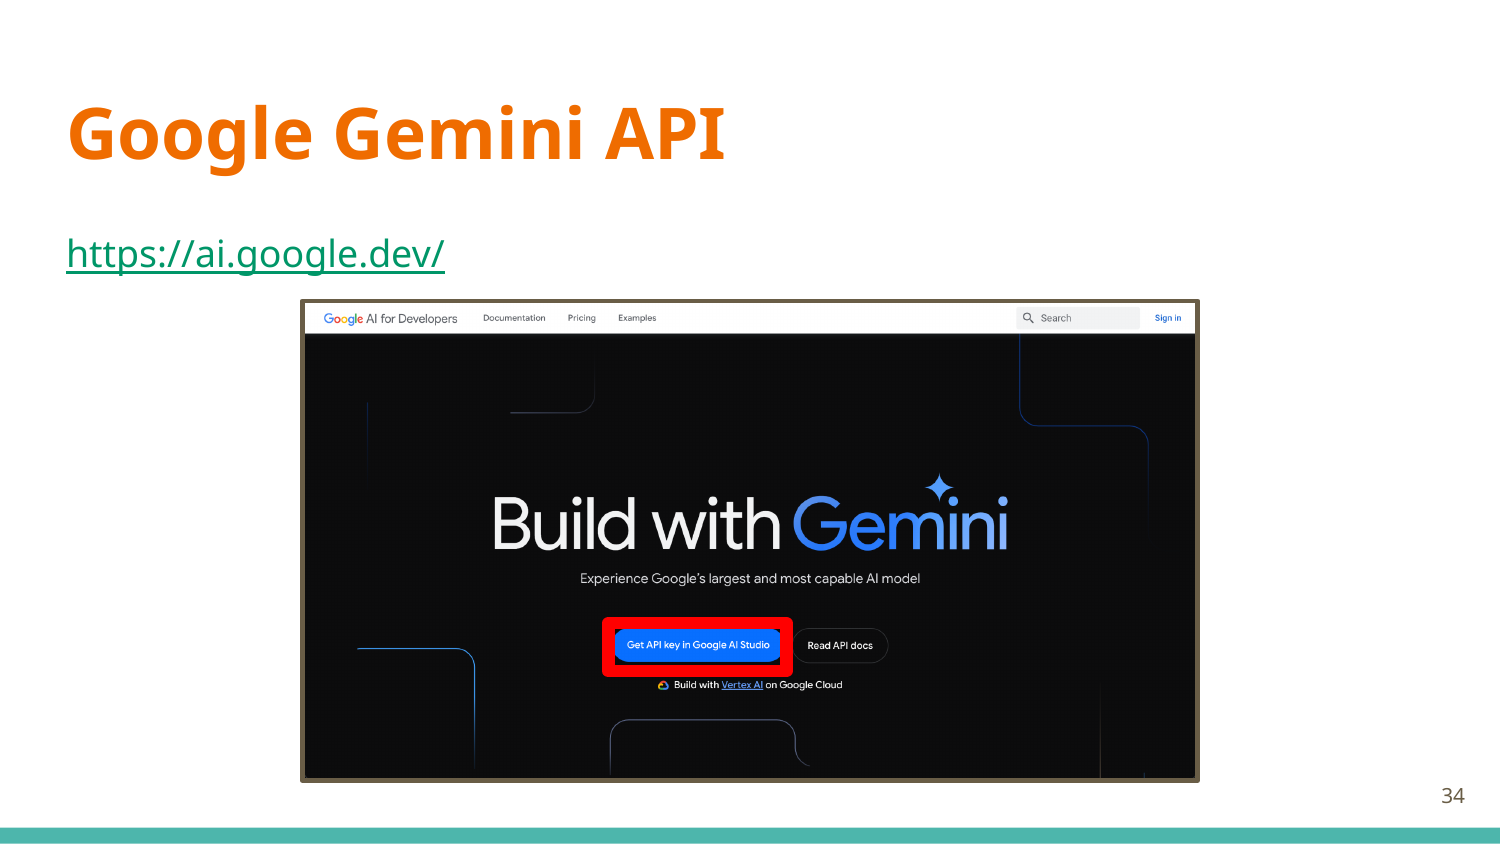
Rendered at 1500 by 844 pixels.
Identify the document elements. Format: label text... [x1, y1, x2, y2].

picture [304, 302, 1196, 779]
slide_number 34 [1389, 764, 1480, 830]
list https://ai.google.dev/ [51, 207, 1449, 750]
title Google Gemini API [51, 72, 1449, 189]
